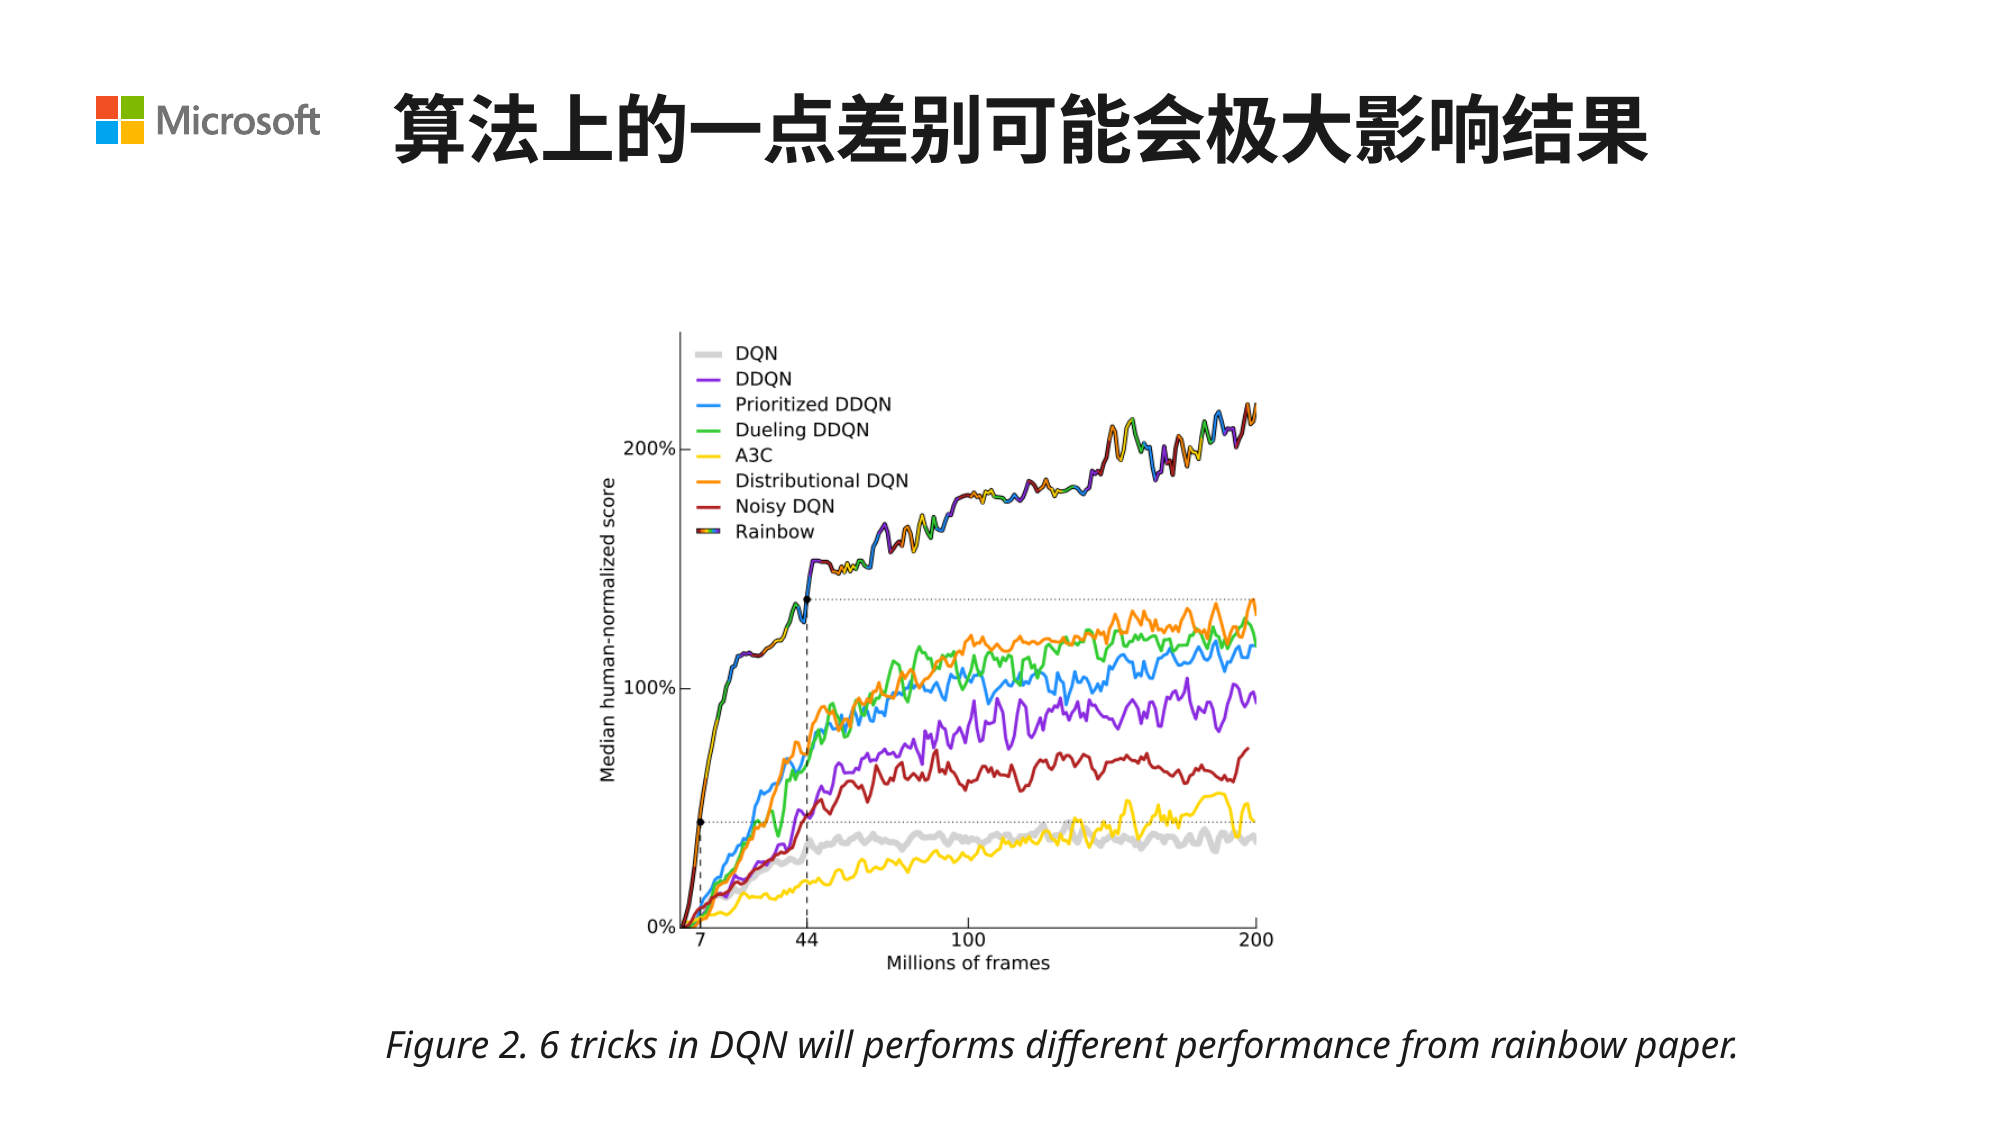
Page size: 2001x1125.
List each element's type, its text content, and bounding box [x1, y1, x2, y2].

text_box Figure 2. 6 tricks in DQN will performs different performance from rainbow paper. [385, 1021, 1742, 1067]
picture [555, 298, 1326, 994]
title 算法上的一点差别可能会极大影响结果 [392, 81, 1893, 173]
